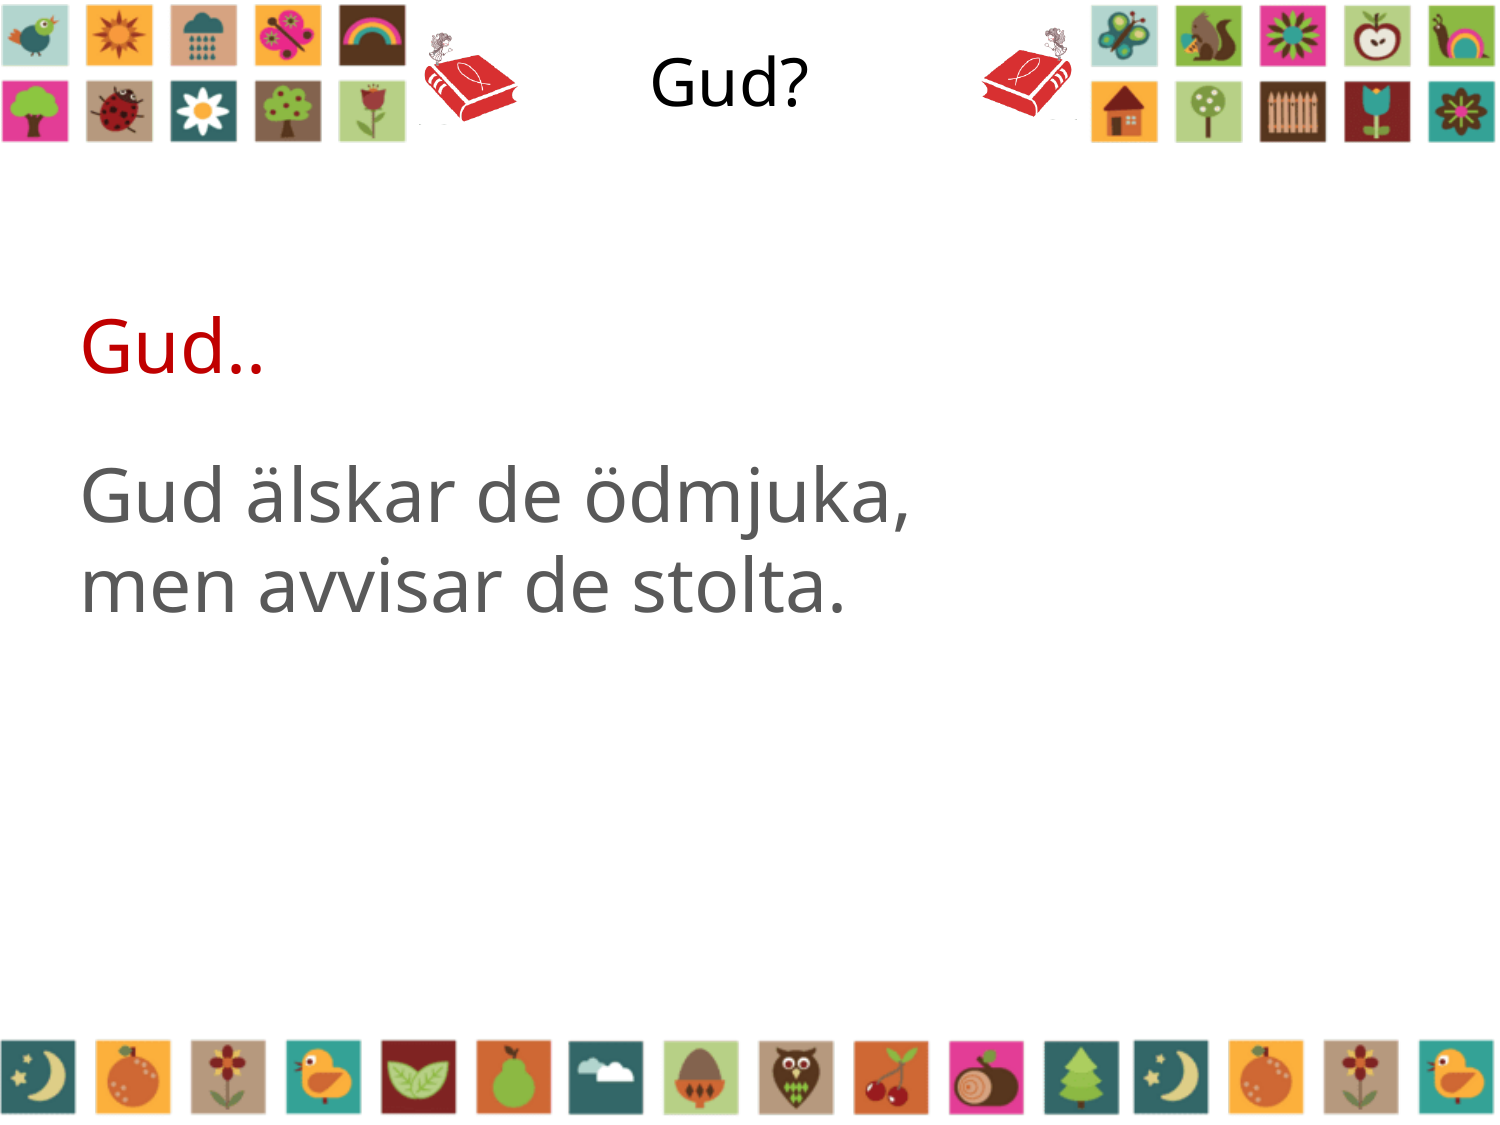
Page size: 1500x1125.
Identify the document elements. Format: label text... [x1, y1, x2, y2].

picture [0, 3, 550, 150]
text_box Gud älskar de ödmjuka, men avvisar de stolta. [64, 440, 1412, 635]
text_box Gud.. [64, 290, 1412, 396]
text_box Gud? [553, 32, 1071, 128]
picture [950, 3, 1500, 150]
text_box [0, 1028, 1500, 1118]
